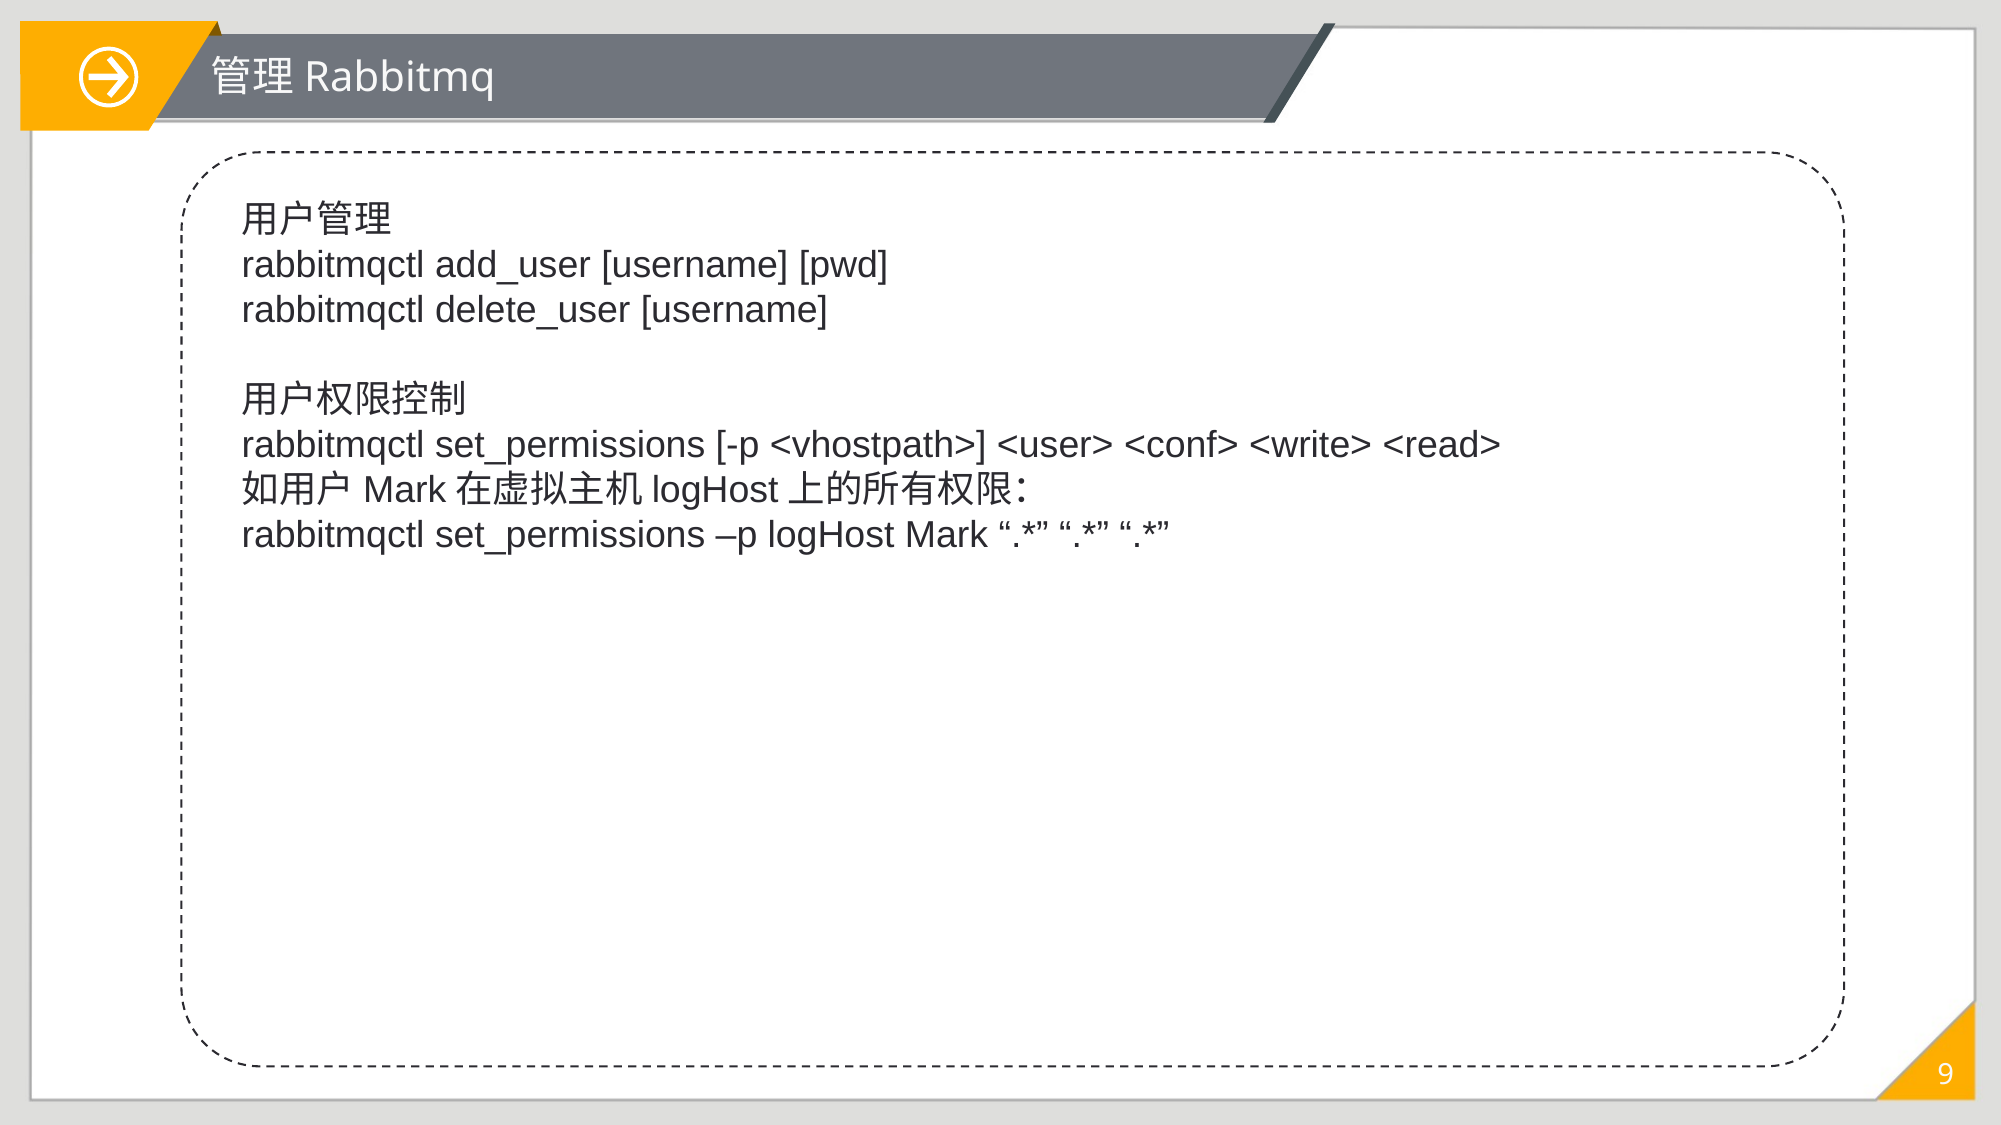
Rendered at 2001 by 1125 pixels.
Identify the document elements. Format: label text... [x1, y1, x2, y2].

text_box [181, 152, 1845, 1067]
text_box [79, 46, 139, 108]
picture [0, 0, 2001, 1125]
text_box 用户管理 rabbitmqctl add_user [username] [pwd] rabbitmqctl delete_user [username] 用户权限控制 rabbitmqctl set_permissions [-p <vhostpath>] <user> <conf> <write> <read> 如用户Mark在虚拟主机logHost上的所有权限： rabbitmqctl set_permissions –p logHost Mark “.*” “.*” “.*” [226, 187, 1774, 563]
text_box 管理Rabbitmq [195, 42, 511, 108]
